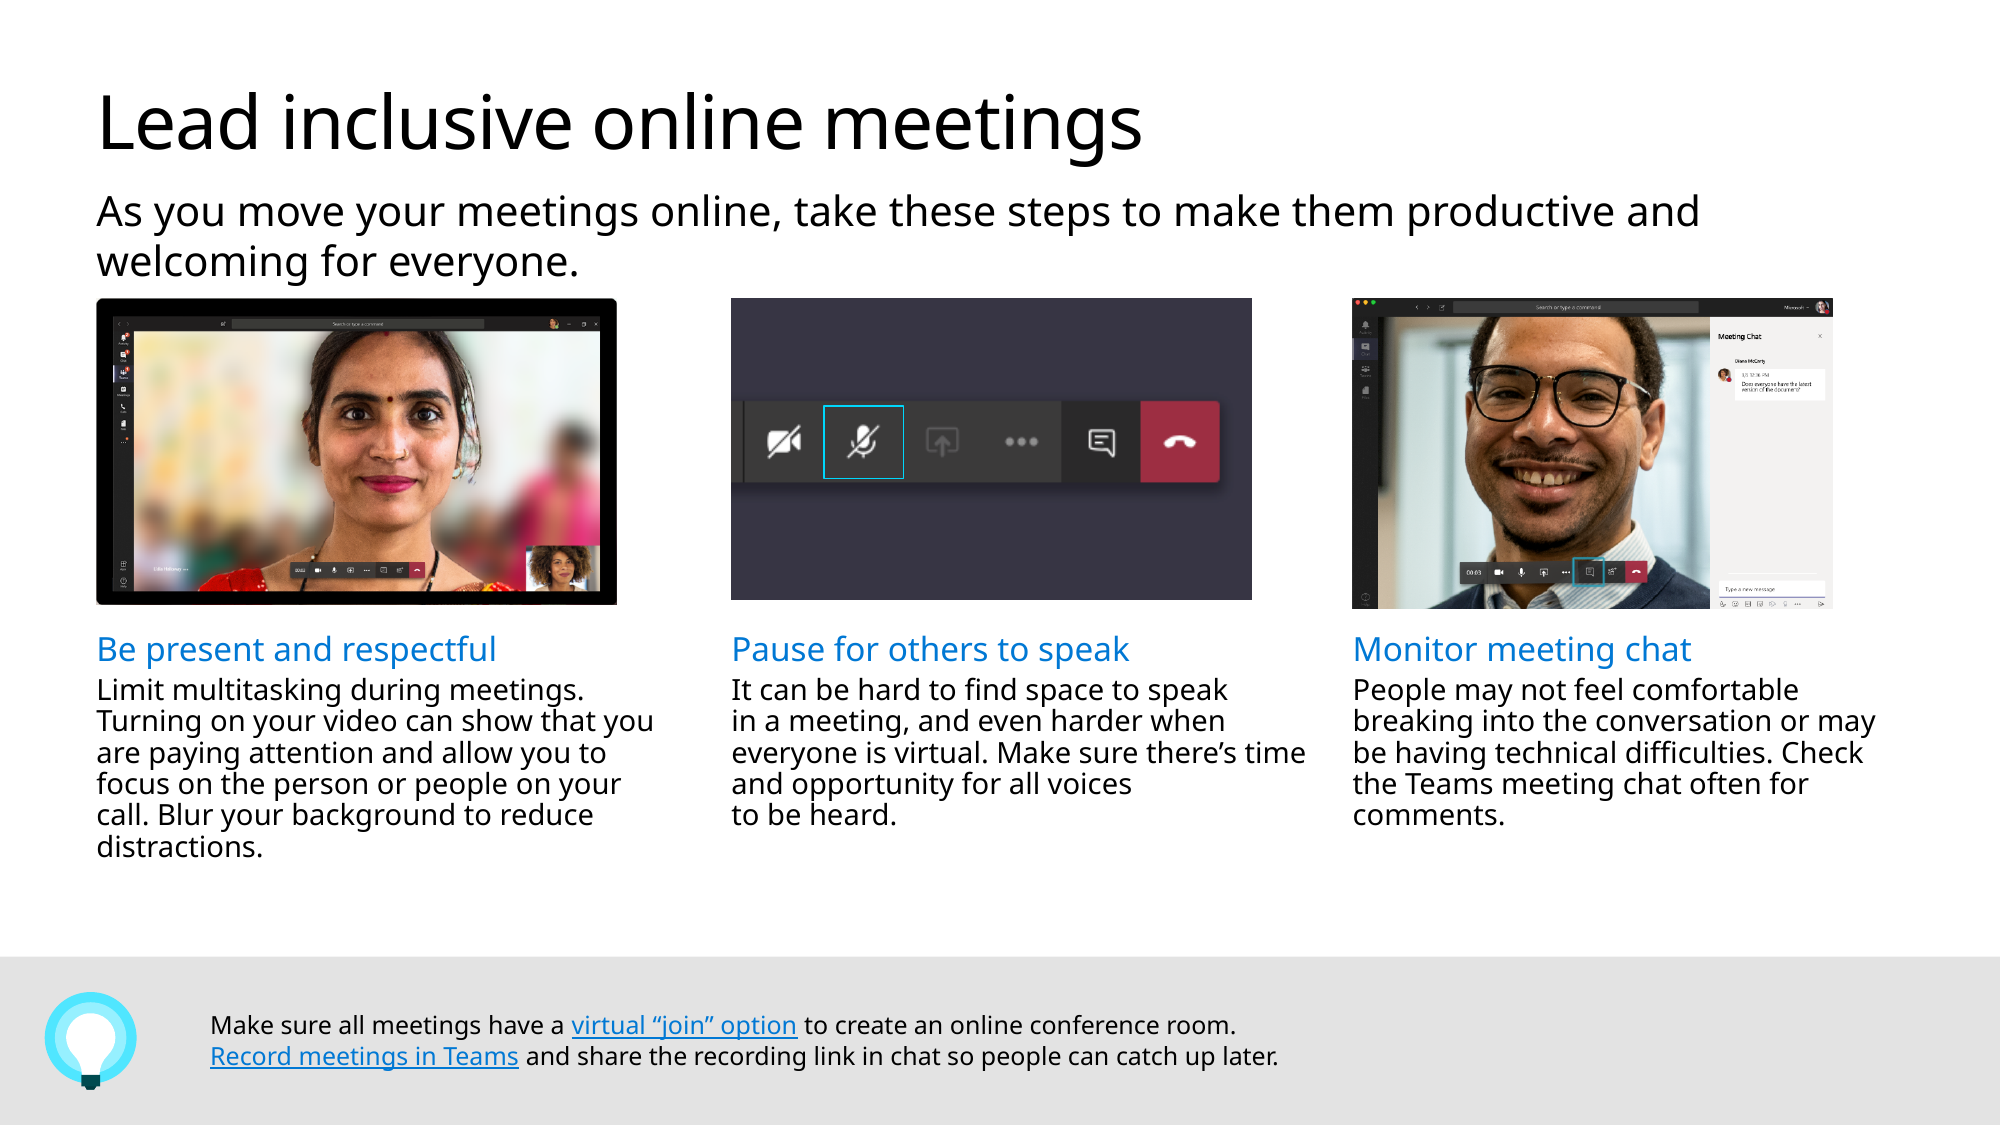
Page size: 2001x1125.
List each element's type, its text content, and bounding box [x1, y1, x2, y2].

text_box Be present and respectful Limit multitasking during meetings. Turning on your video can show that you are paying attention and allow you to focus on the person or people on your call. Blur your background to reduce distractions. [96, 632, 678, 864]
text_box Monitor meeting chat People may not feel comfortable breaking into the conversation or may be having technical difficulties. Check the Teams meeting chat often for comments. [1352, 632, 1904, 833]
text_box Make sure all meetings have a virtual “join” option to create an online conference room. Record meetings in Teams and share the recording link in chat so people can catch up later. [144, 1010, 1831, 1072]
text_box As you move your meetings online, take these steps to make them productive and welcoming for everyone. [96, 184, 1861, 285]
title Lead inclusive online meetings [96, 75, 1904, 166]
text_box Pause for others to speak It can be hard to find space to speak in a meeting, and even harder when everyone is virtual. Make sure there’s time and opportunity for all voices to be heard. [731, 632, 1313, 833]
picture [1352, 298, 1833, 609]
picture [96, 298, 617, 606]
text_box [0, 956, 2000, 1125]
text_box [731, 298, 1252, 600]
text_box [44, 991, 137, 1090]
